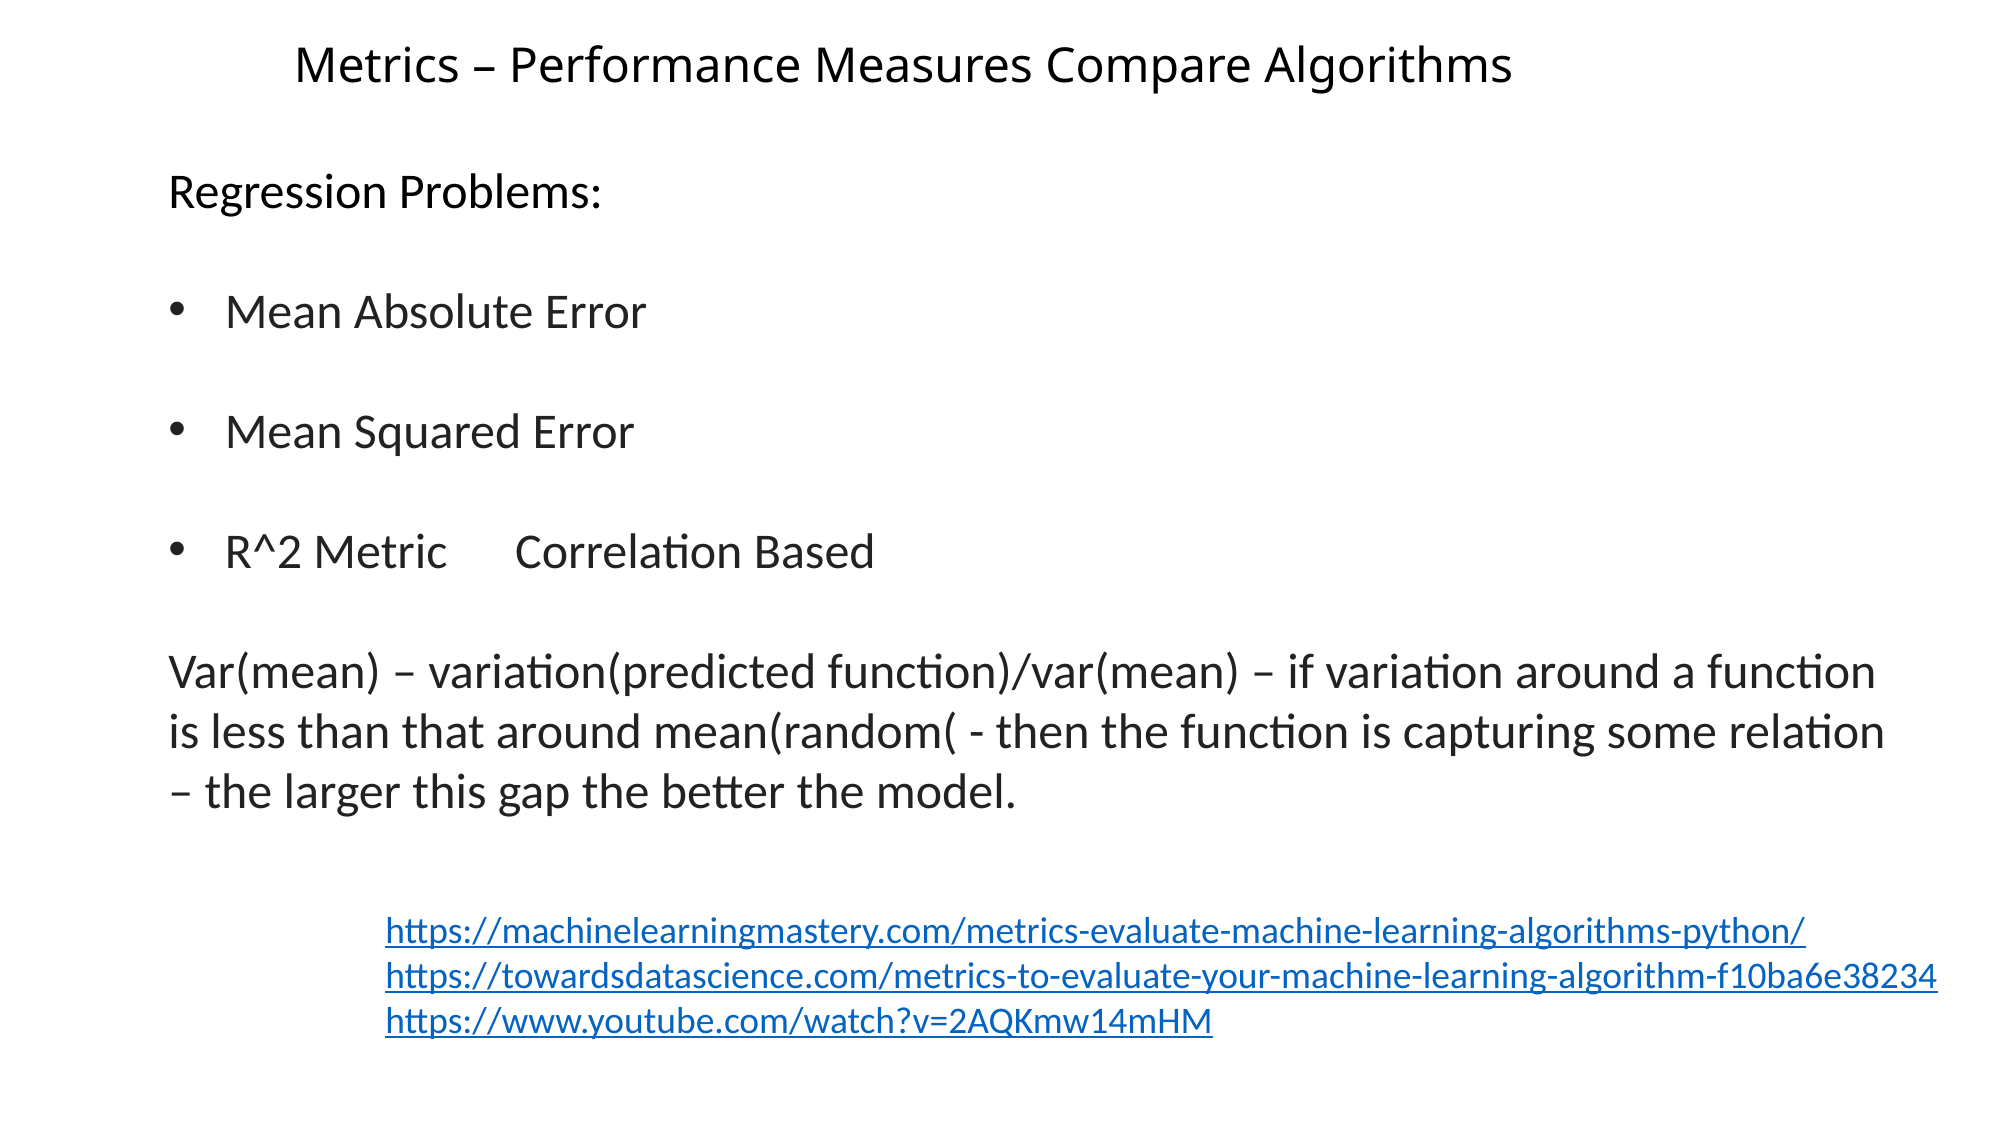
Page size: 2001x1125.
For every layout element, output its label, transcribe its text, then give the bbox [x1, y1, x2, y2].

title Metrics – Performance Measures Compare Algorithms [279, 19, 1721, 115]
text_box Regression Problems: Mean Absolute Error Mean Squared Error R^2 Metric Correlation Based Var(mean) – variation(predicted function)/var(mean) – if variation around a function is less than that around mean(random( - then the function is capturing some relation – the larger this gap the better the model. [153, 150, 1926, 826]
text_box https://machinelearningmastery.com/metrics-evaluate-machine-learning-algorithms-python/ https://towardsdatascience.com/metrics-to-evaluate-your-machine-learning-algorithm-f10ba6e38234 https://www.youtube.com/watch?v=2AQKmw14mHM [370, 898, 1990, 1048]
